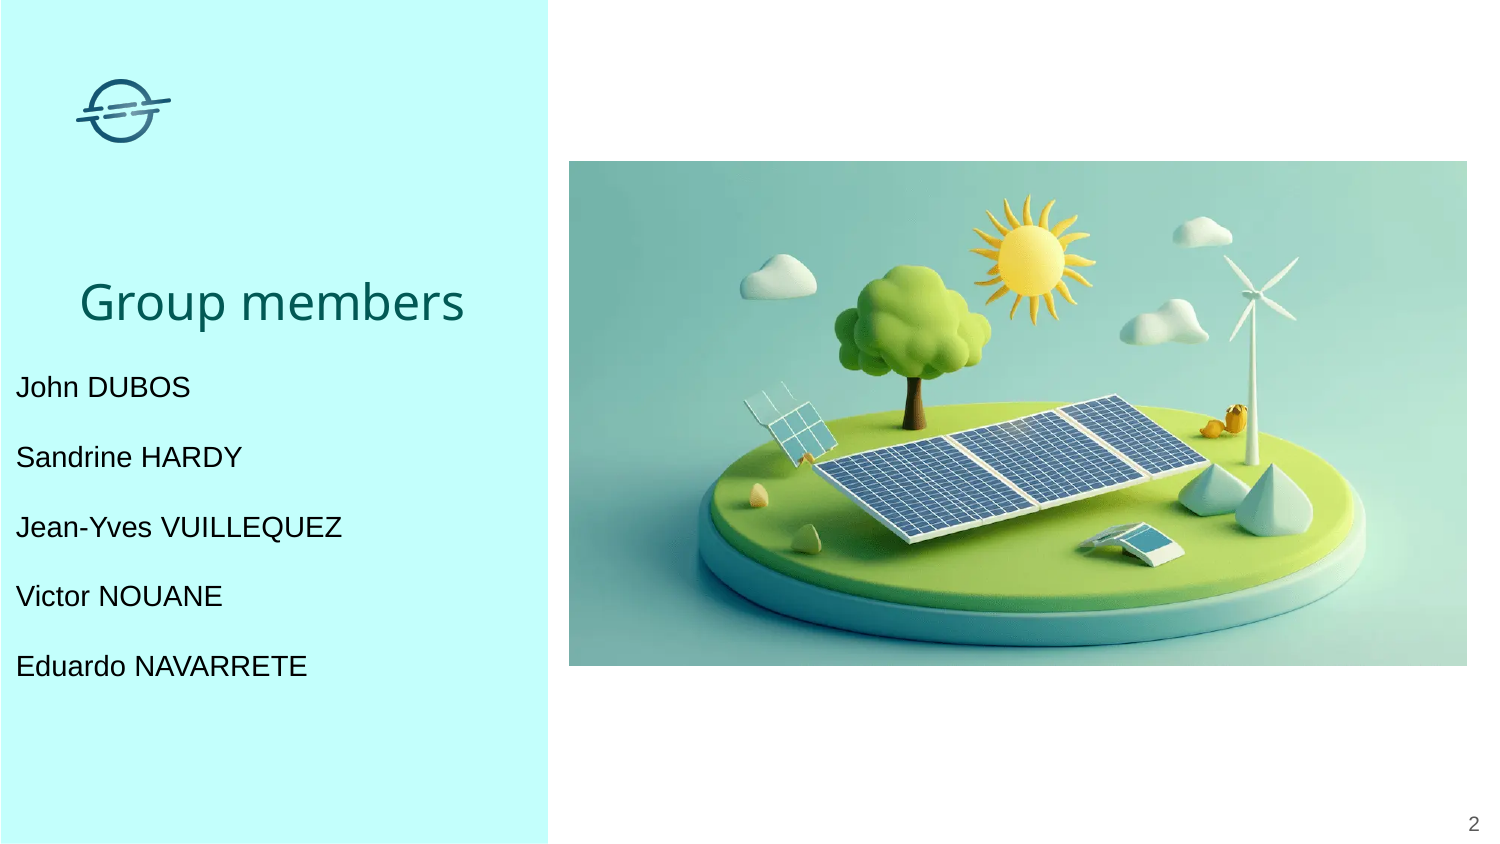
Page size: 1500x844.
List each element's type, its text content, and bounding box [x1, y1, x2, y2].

picture [75, 78, 171, 143]
text_box 2 [1389, 810, 1480, 836]
title Group members [64, 255, 548, 360]
text_box John DUBOS Sandrine HARDY Jean-Yves VUILLEQUEZ Victor NOUANE Eduardo NAVARRETE [0, 0, 548, 844]
picture [568, 161, 1467, 666]
